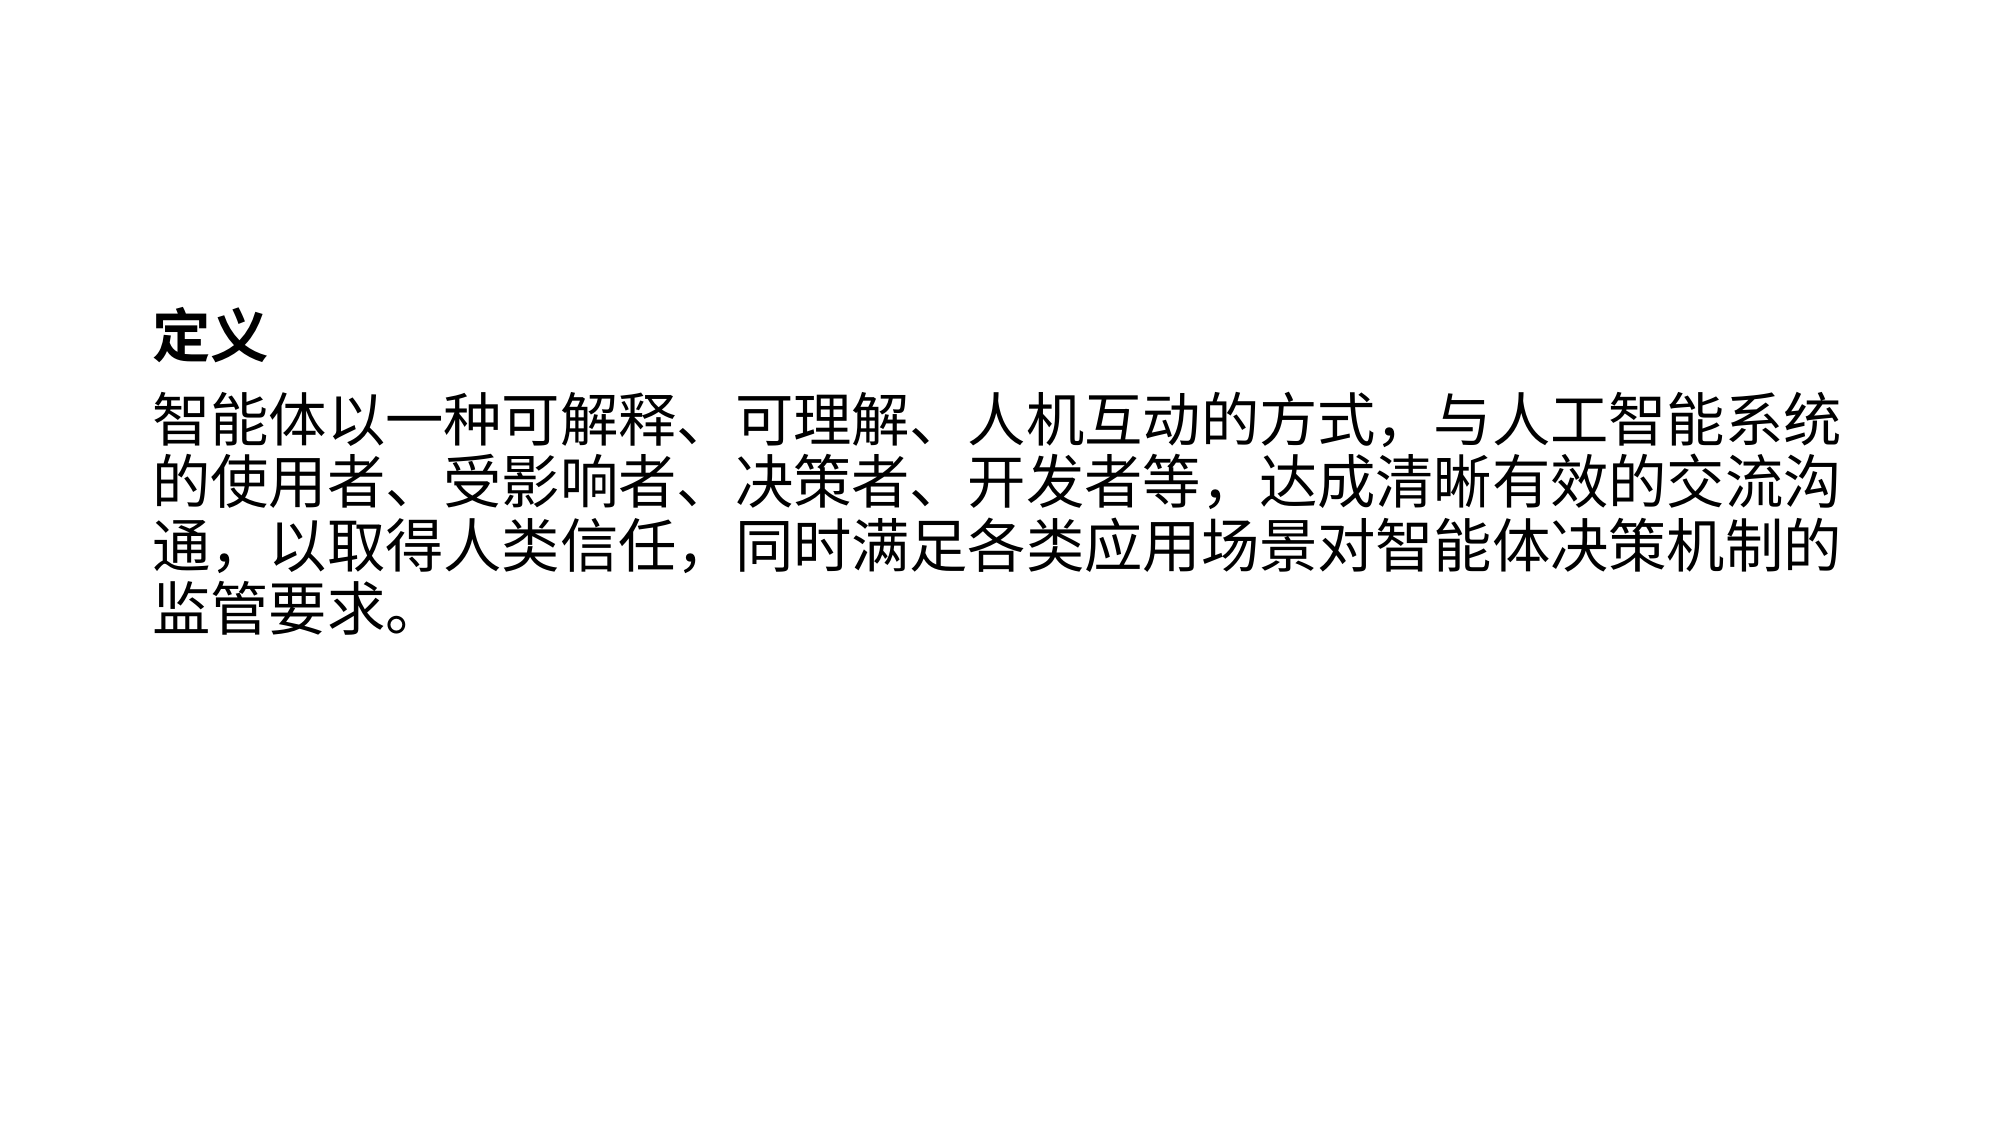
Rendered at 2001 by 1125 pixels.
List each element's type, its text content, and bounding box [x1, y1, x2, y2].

list 定义 智能体以一种可解释、可理解、人机互动的方式，与人工智能系统的使用者、受影响者、决策者、开发者等，达成清晰有效的交流沟通，以取得人类信任，同时满足各类应用场景对智能体决策机制的监管要求。 [137, 299, 1863, 1085]
